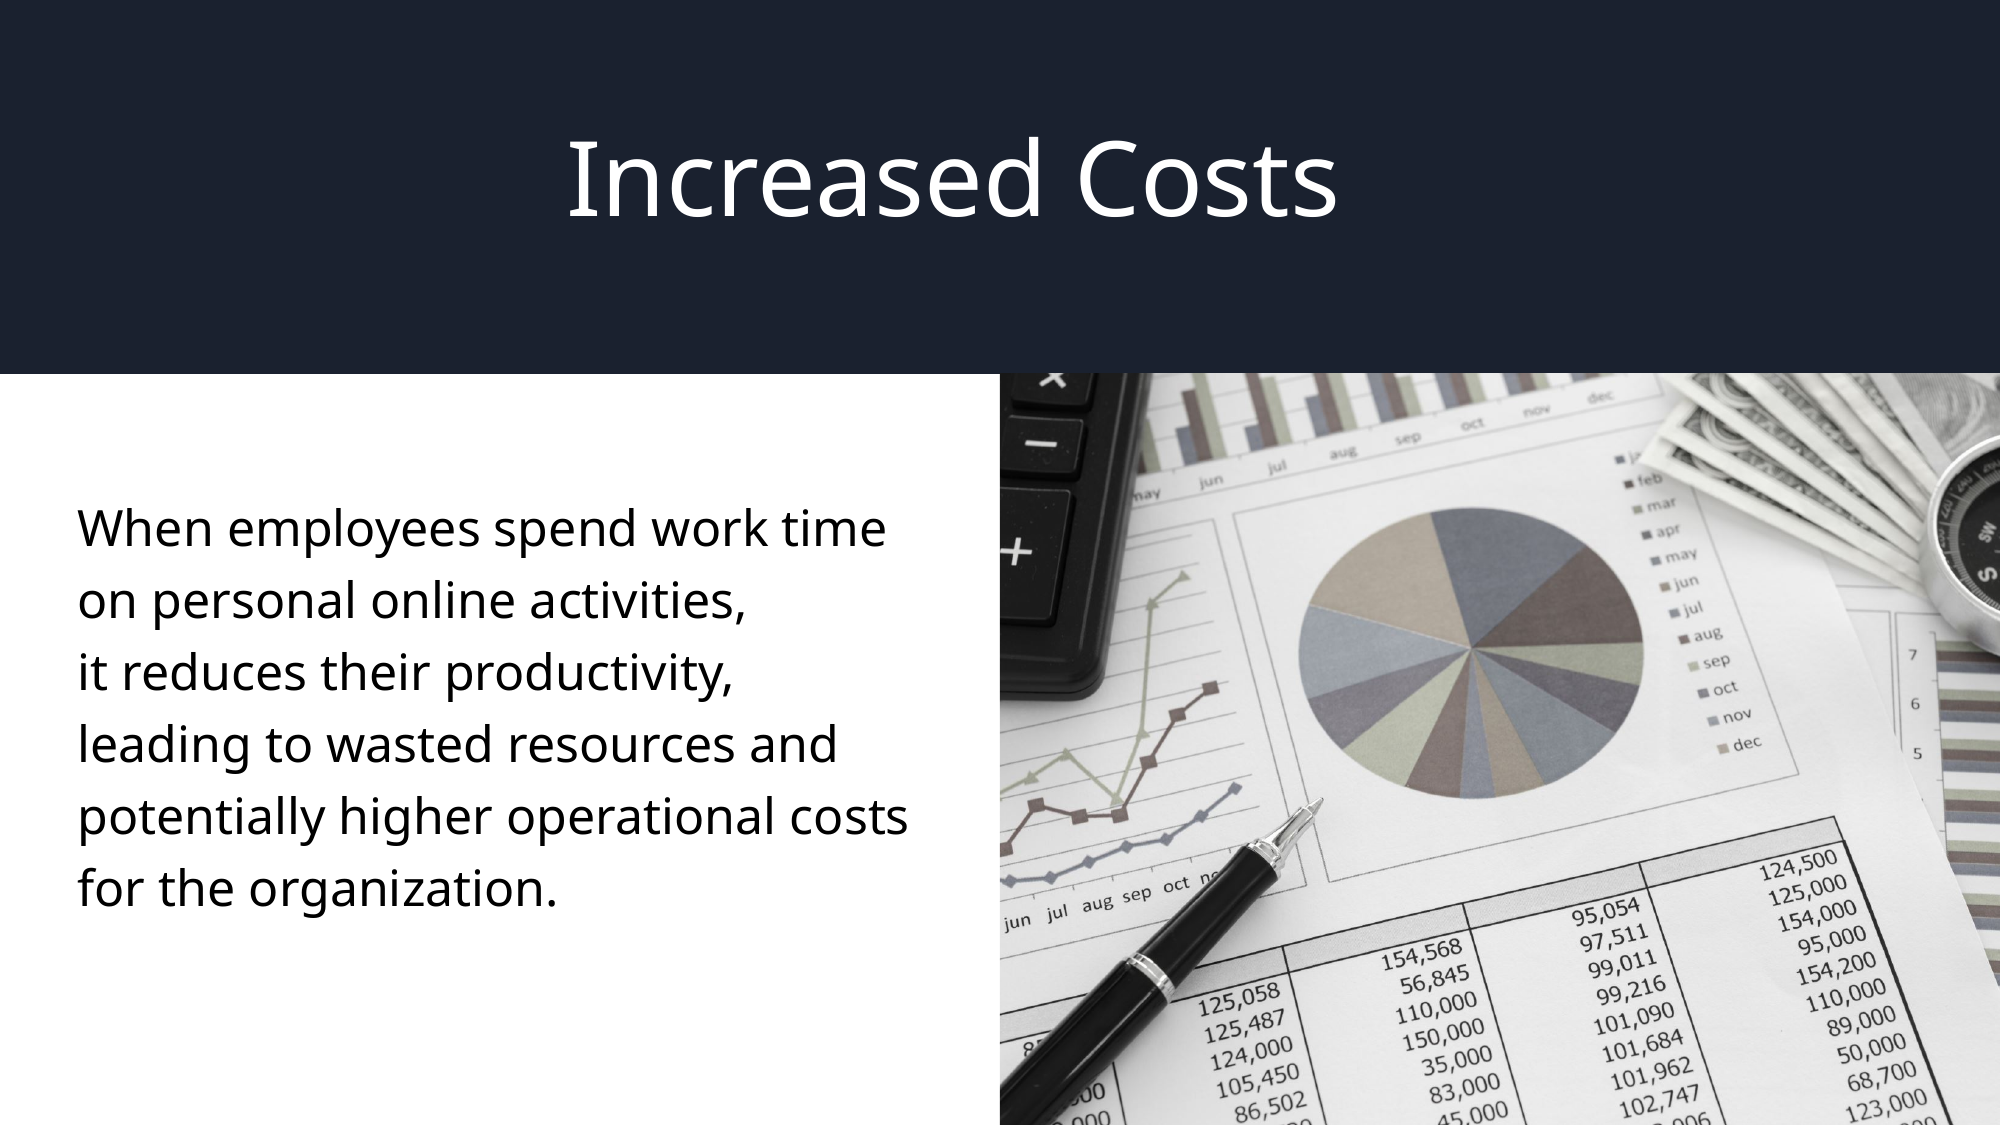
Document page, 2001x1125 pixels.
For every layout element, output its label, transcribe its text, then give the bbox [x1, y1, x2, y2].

title Increased Costs [62, 101, 1846, 246]
picture [999, 373, 2000, 1125]
list When employees spend work time on personal online activities, it reduces their productivity, leading to wasted resources and potentially higher operational costs for the organization. [62, 477, 938, 1025]
text_box [0, 375, 999, 1125]
text_box [0, 0, 2000, 375]
